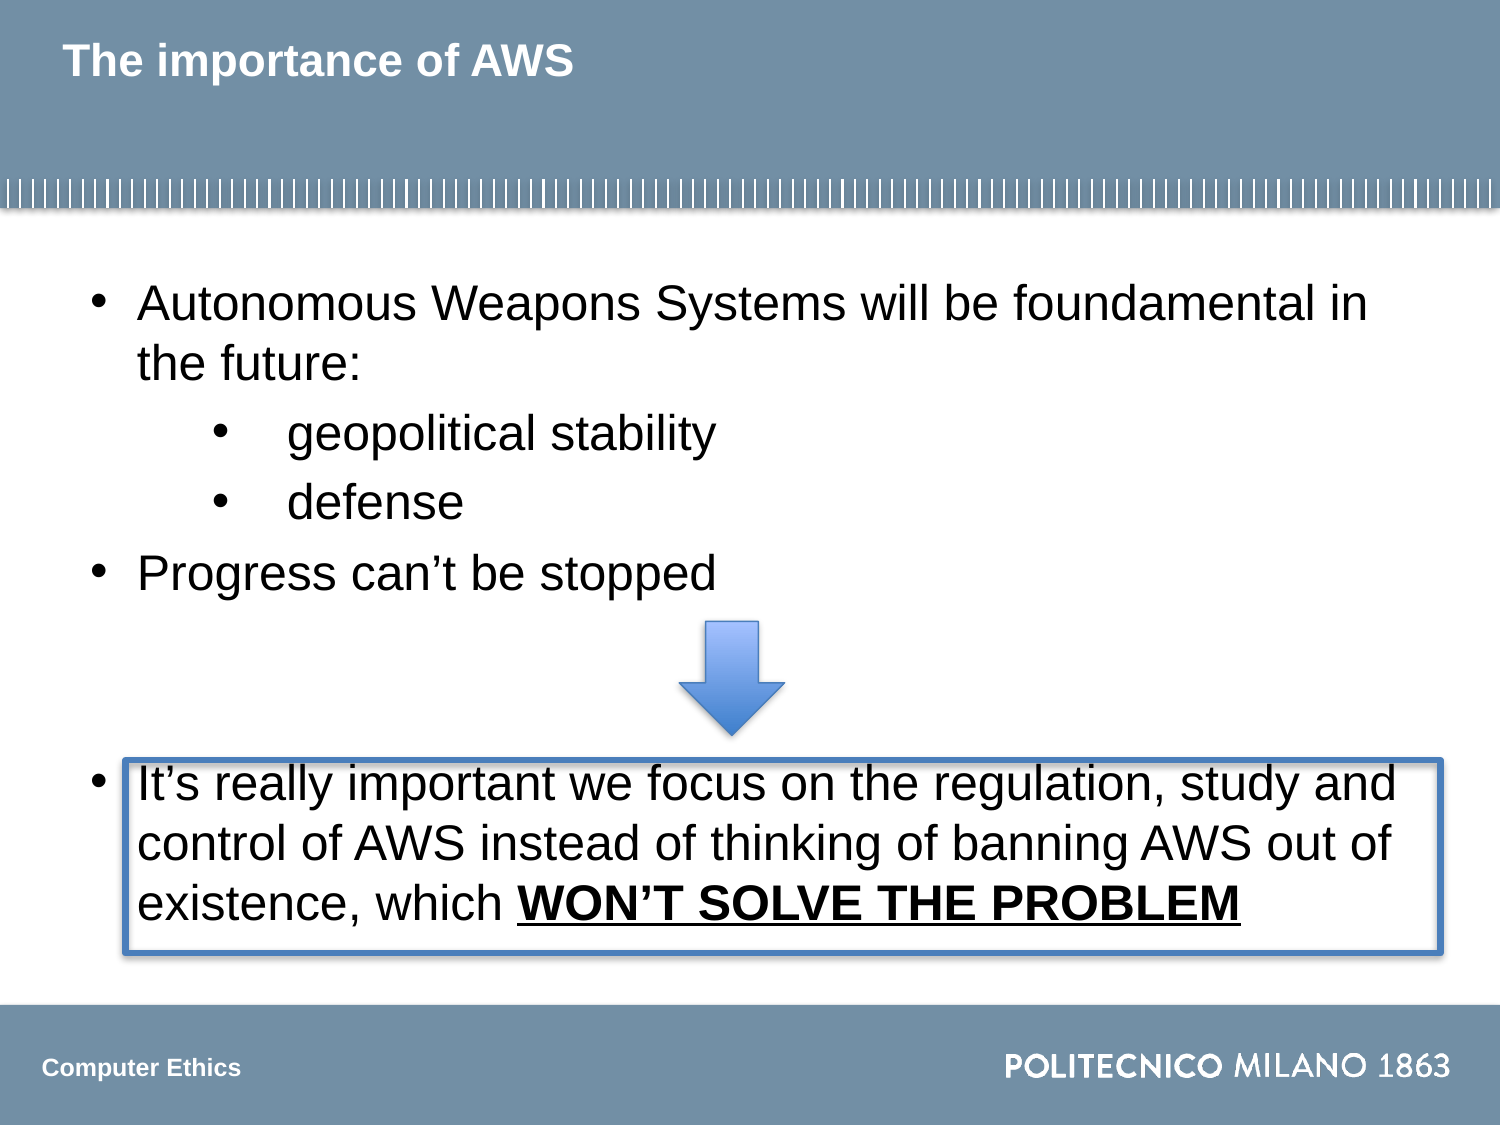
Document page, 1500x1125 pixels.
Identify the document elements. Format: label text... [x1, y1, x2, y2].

title The importance of AWS [47, 22, 1455, 161]
list Autonomous Weapons Systems will be foundamental in the future: geopolitical stability defense Progress can’t be stopped It’s really important we focus on the regulation, study and control of AWS instead of thinking of banning AWS out of existence, which WON’T SOLVE THE PROBLEM [75, 262, 1441, 1005]
picture [999, 1041, 1456, 1089]
text_box [678, 620, 786, 737]
text_box [125, 759, 1441, 954]
